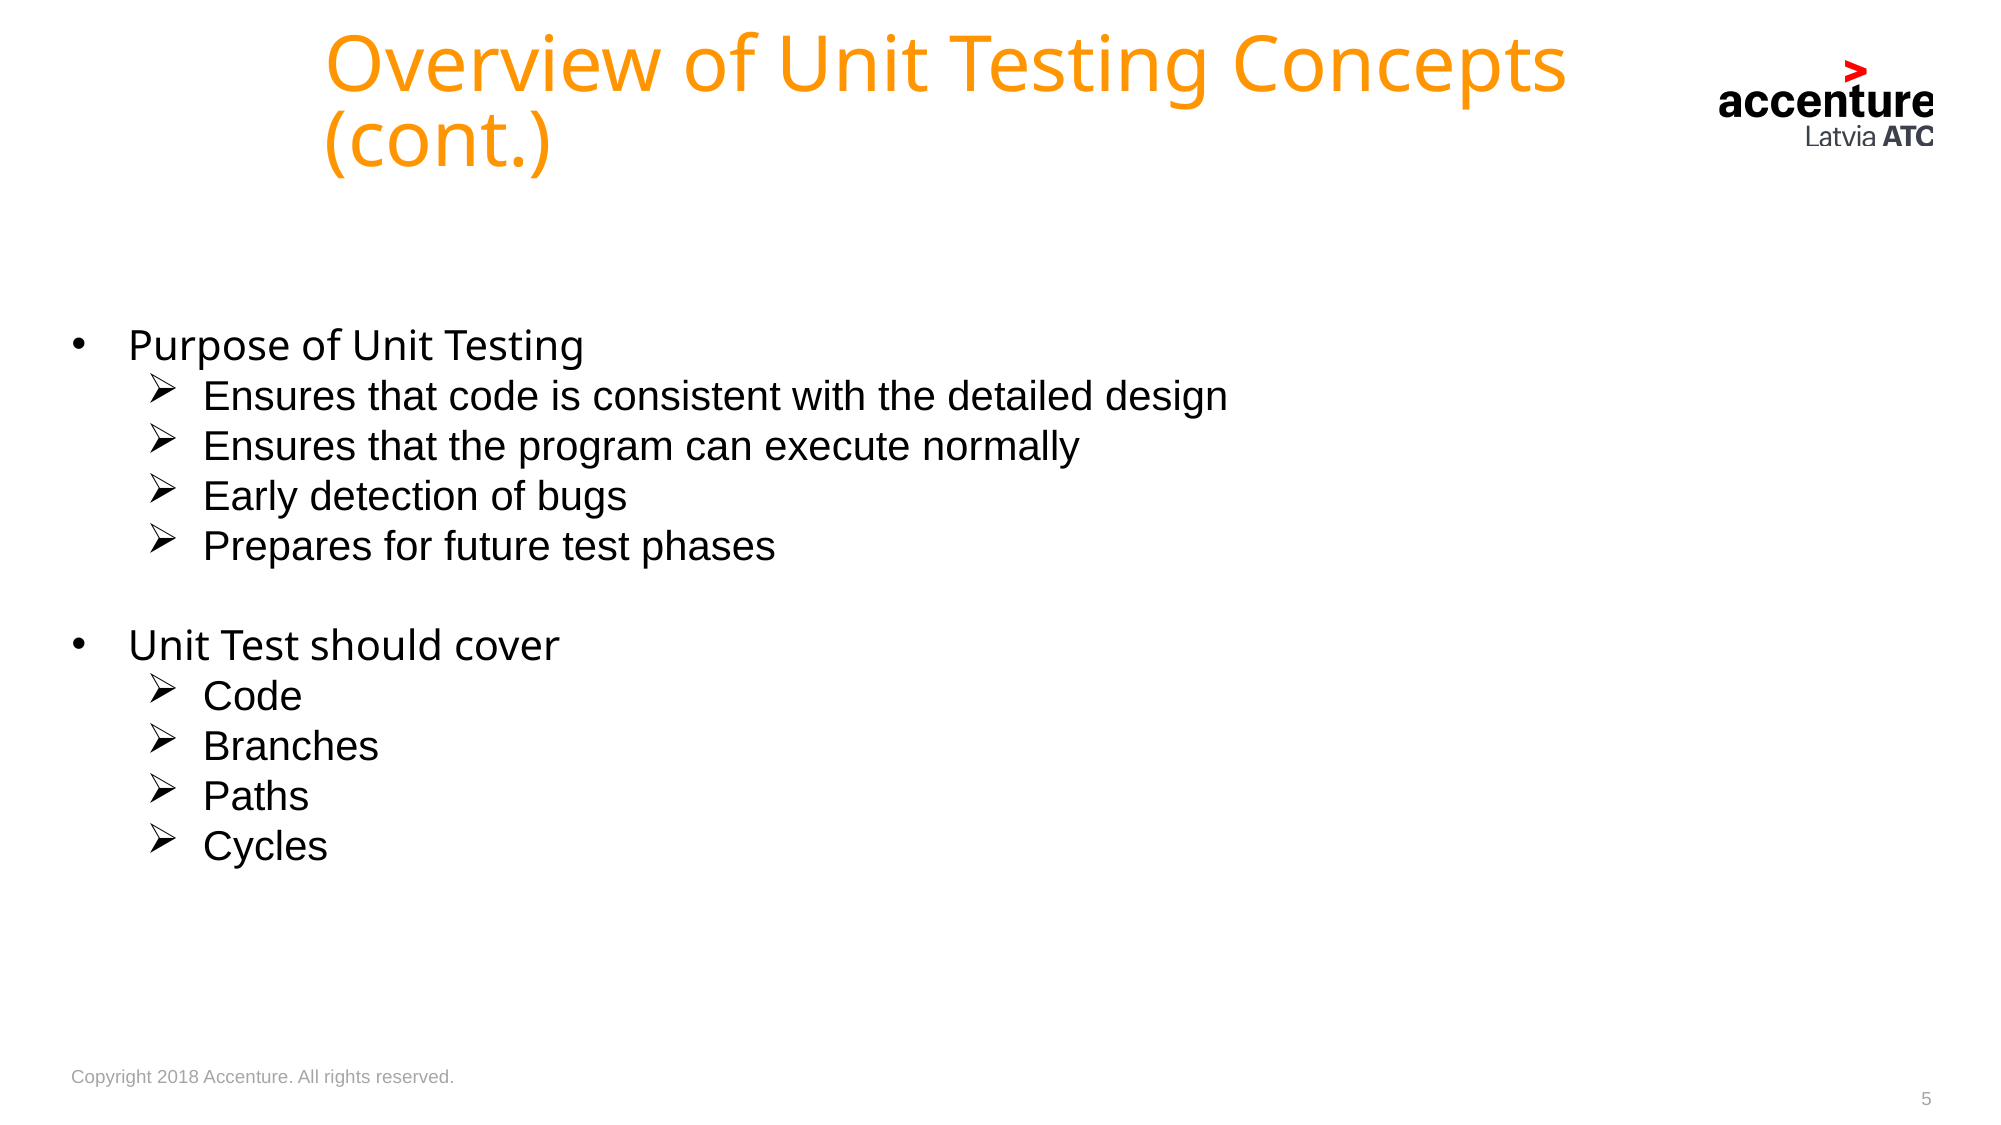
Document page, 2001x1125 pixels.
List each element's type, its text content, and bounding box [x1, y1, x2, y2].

slide_number 5 [1496, 1057, 1947, 1117]
title Overview of Unit Testing Concepts (cont.) [324, 32, 1704, 183]
list Purpose of Unit Testing Ensures that code is consistent with the detailed design Ensures that the program can execute normally Early detection of bugs Prepares for future test phases Unit Test should cover Code Branches Paths Cycles [71, 318, 1320, 993]
